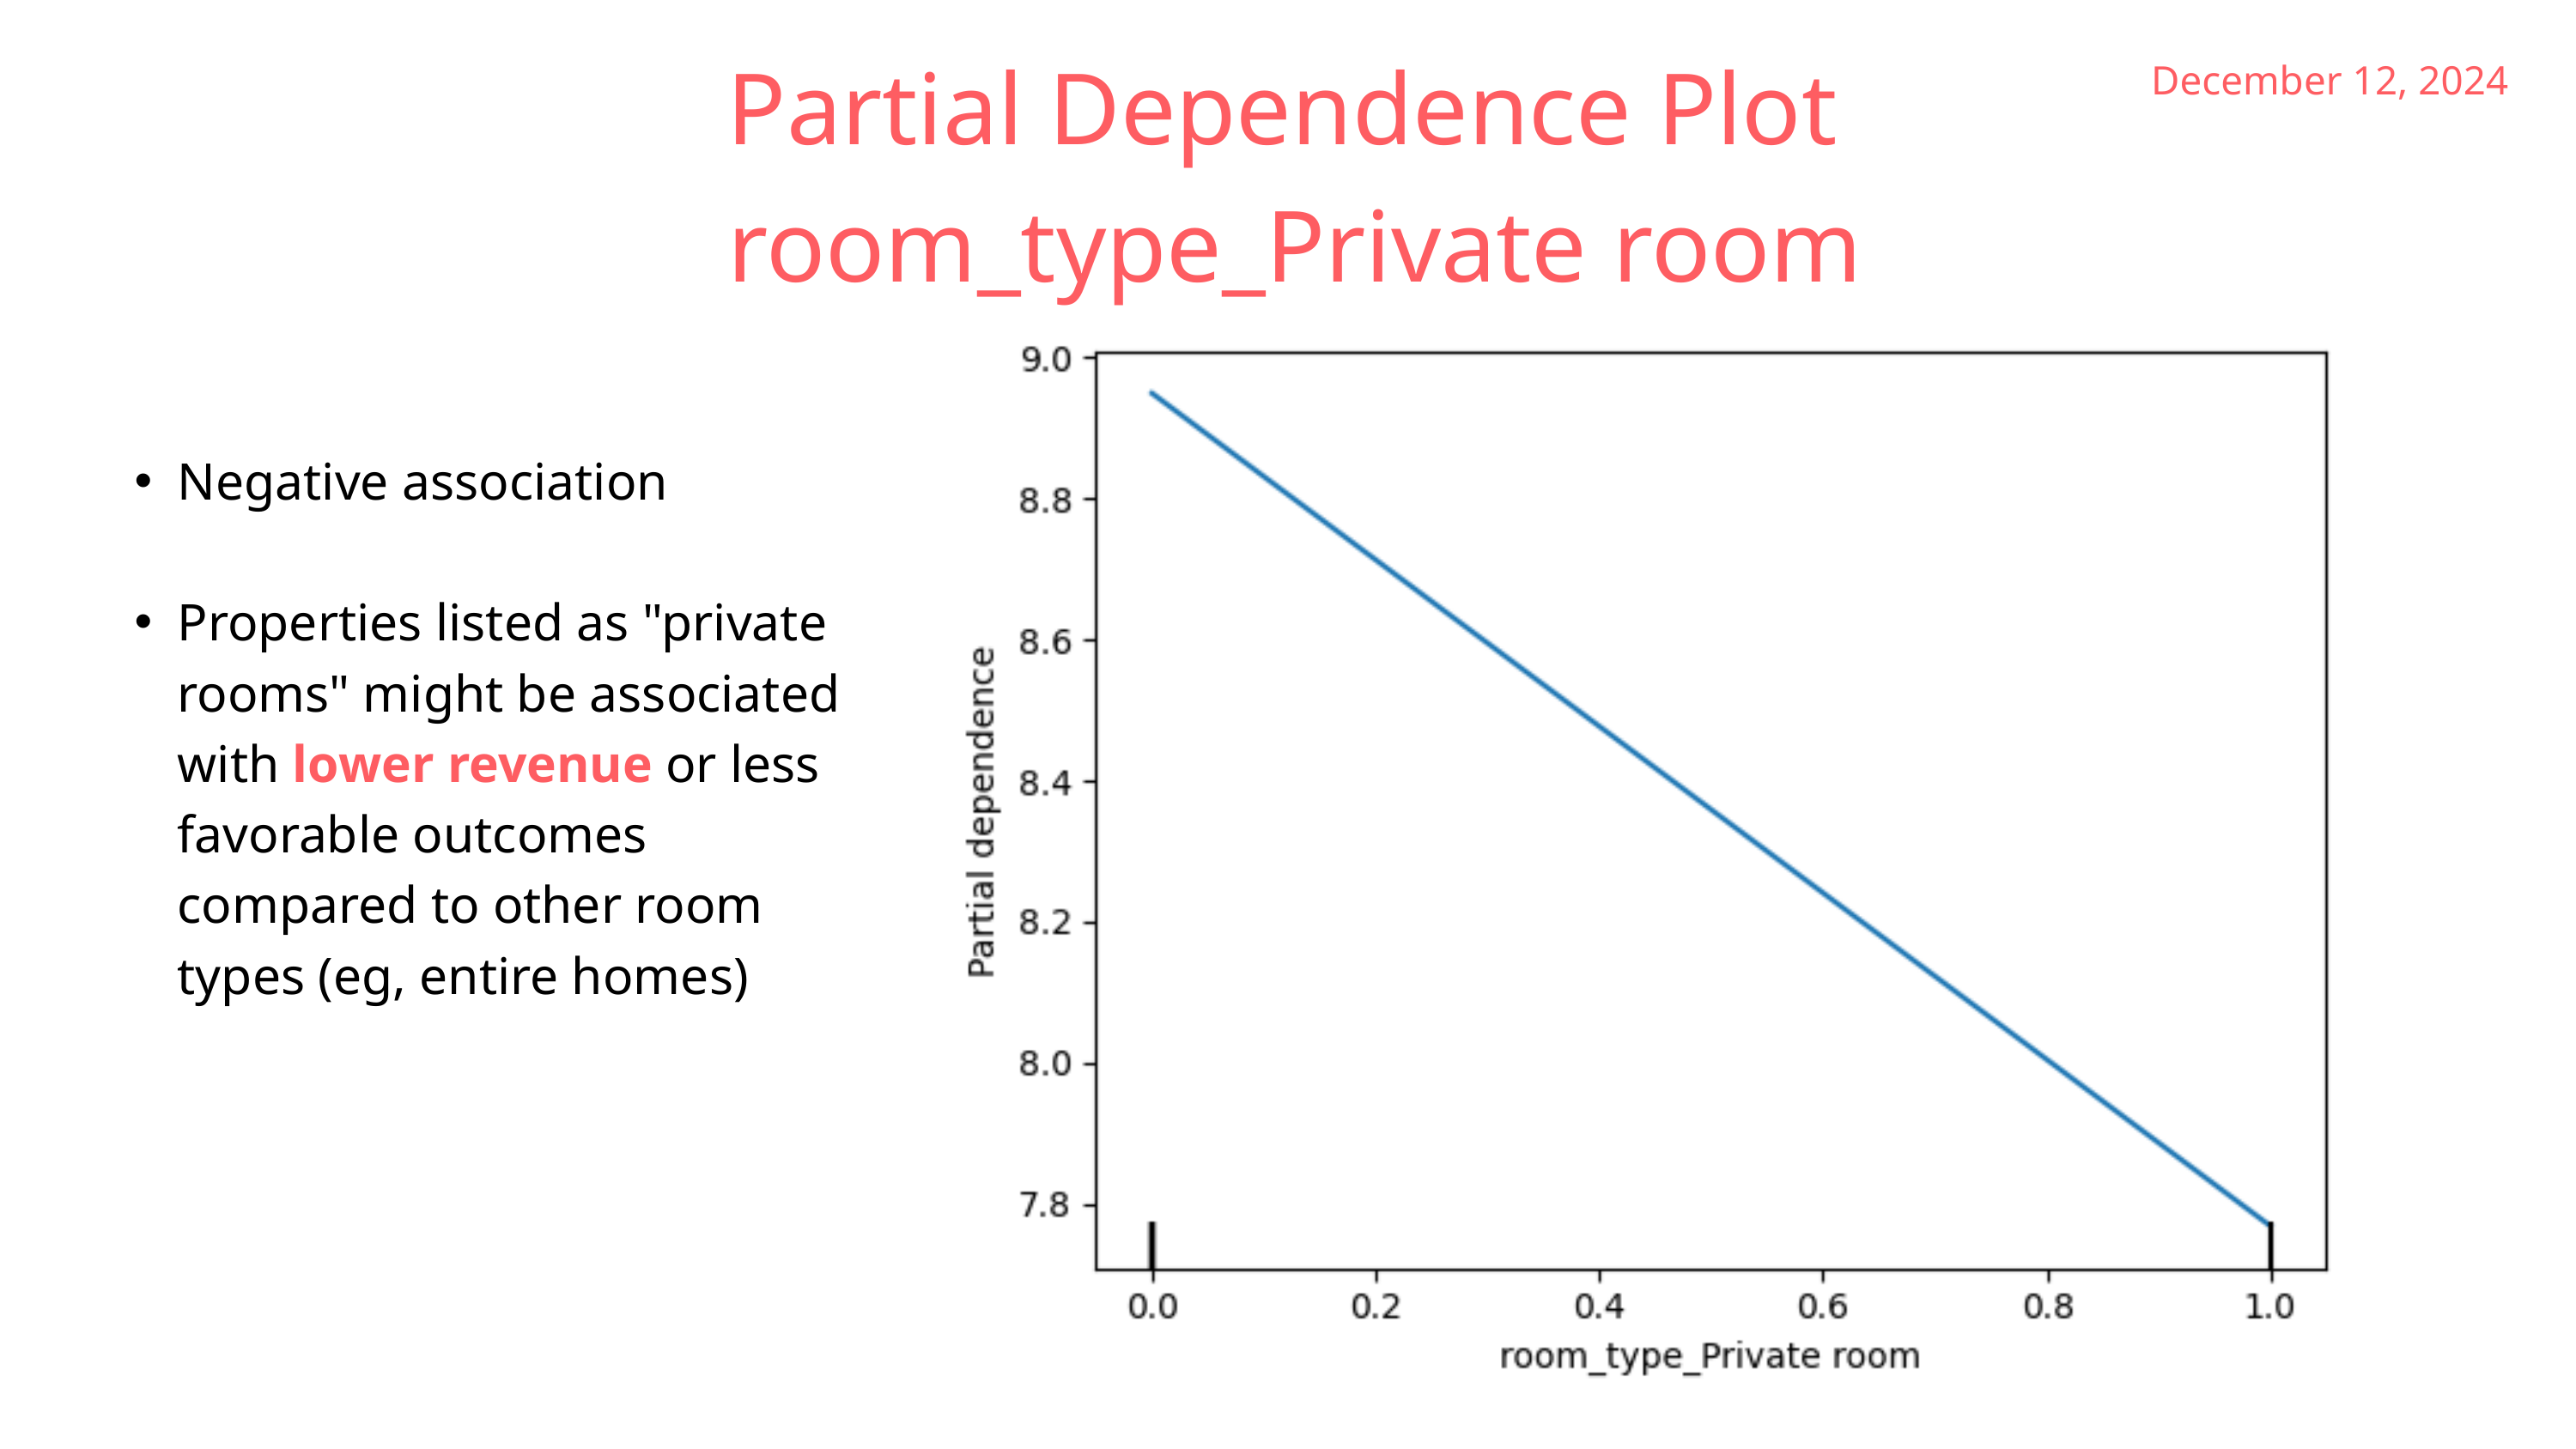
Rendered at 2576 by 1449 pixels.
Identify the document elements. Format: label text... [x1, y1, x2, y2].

text_box Partial Dependence Plot room_type_Private room [40, 26, 2550, 302]
text_box Negative association Properties listed as "private rooms" might be associated with lower revenue or less favorable outcomes compared to other room types (eg, entire homes) [91, 439, 870, 1004]
text_box [945, 320, 2351, 1401]
